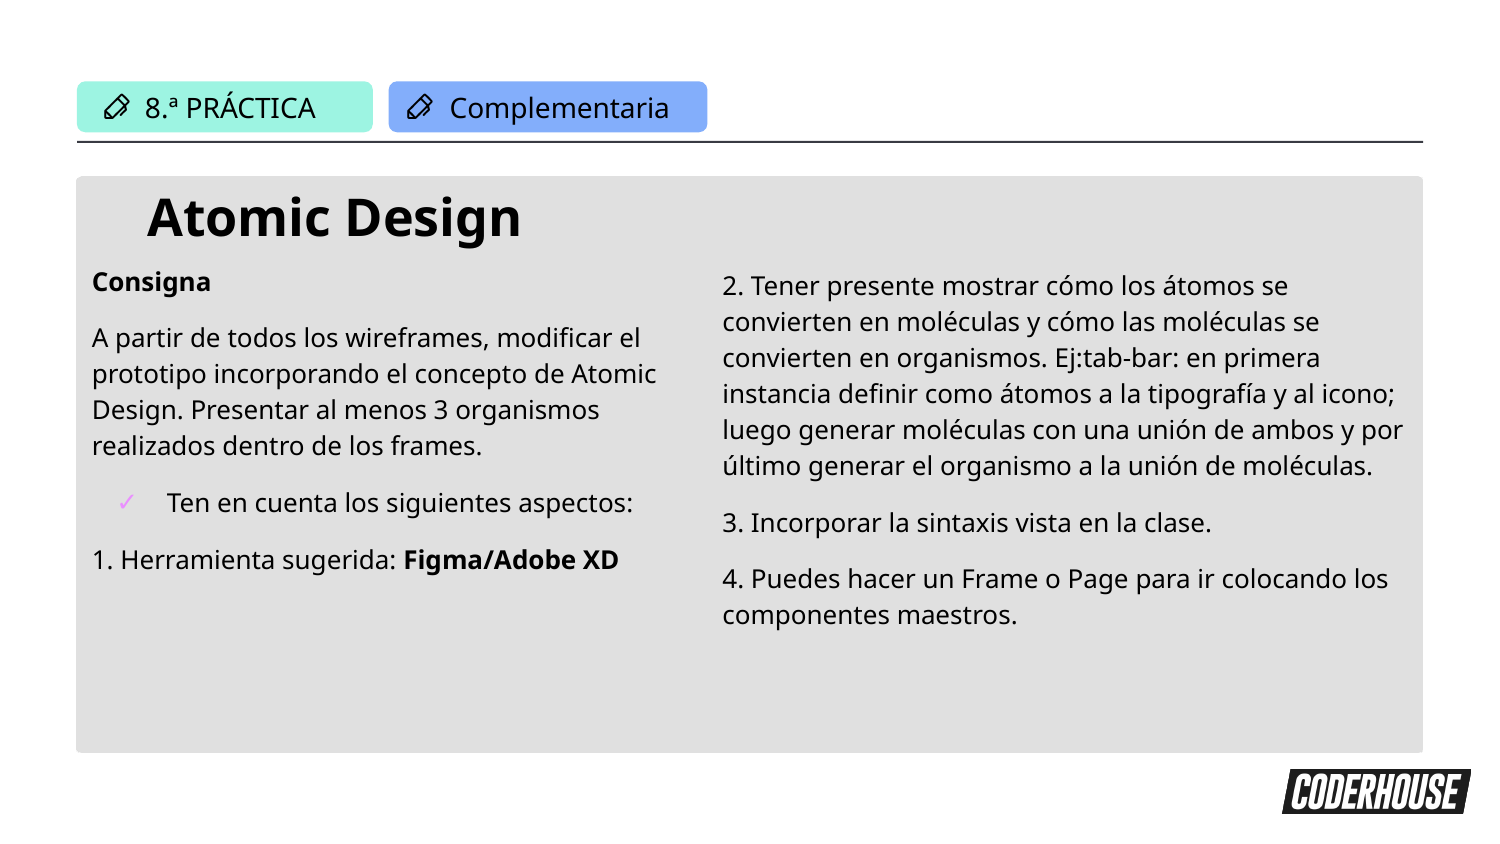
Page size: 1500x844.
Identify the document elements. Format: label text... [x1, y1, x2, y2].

picture [1281, 769, 1471, 814]
picture [100, 90, 133, 123]
picture [76, 176, 1424, 754]
text_box Complementaria [388, 81, 708, 133]
text_box 8.ª PRÁCTICA [76, 81, 373, 133]
picture [403, 90, 436, 123]
